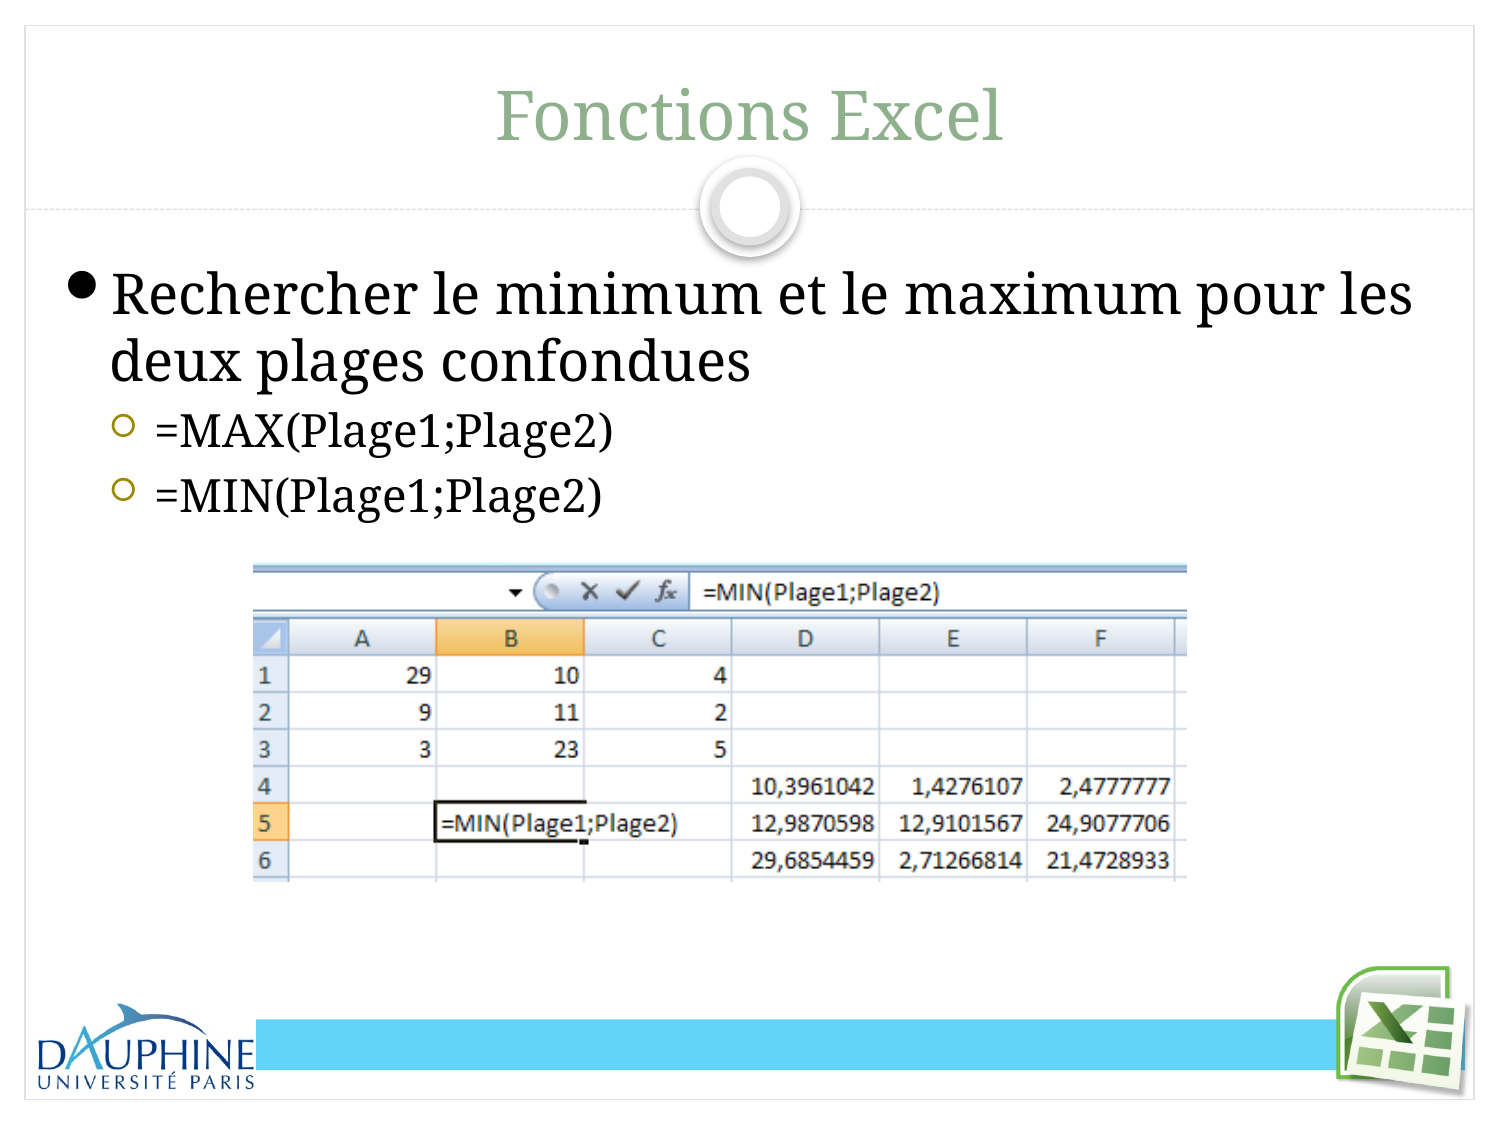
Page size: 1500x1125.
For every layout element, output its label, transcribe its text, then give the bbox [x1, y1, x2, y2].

title Fonctions Excel [49, 37, 1450, 162]
picture [1324, 949, 1477, 1102]
list Rechercher le minimum et le maximum pour les deux plages confondues =MAX(Plage1;Plage2) =MIN(Plage1;Plage2) [49, 250, 1445, 1001]
picture [253, 562, 1187, 882]
picture [35, 1001, 256, 1090]
